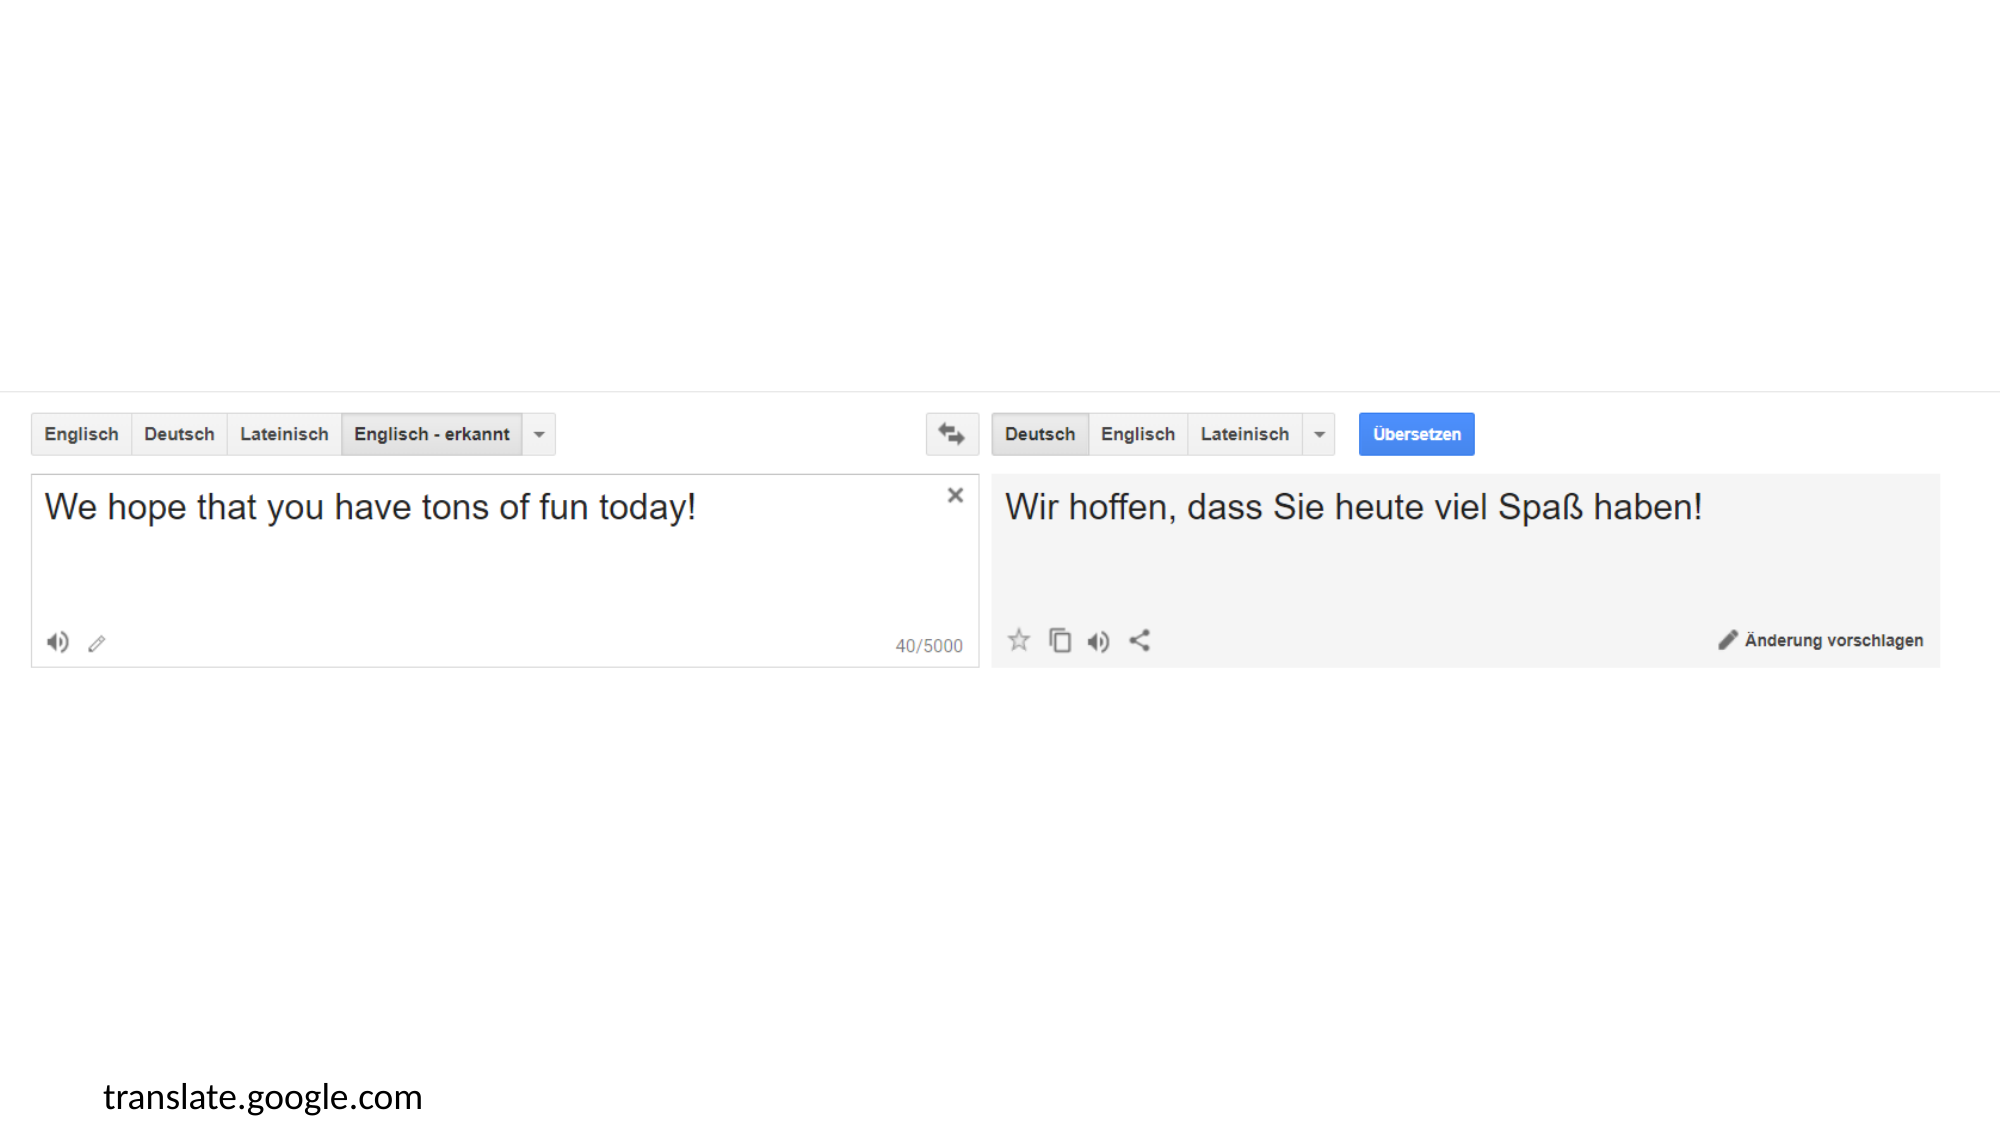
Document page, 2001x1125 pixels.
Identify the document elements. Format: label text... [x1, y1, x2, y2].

text_box translate.google.com [88, 1064, 439, 1125]
picture [0, 390, 2000, 735]
